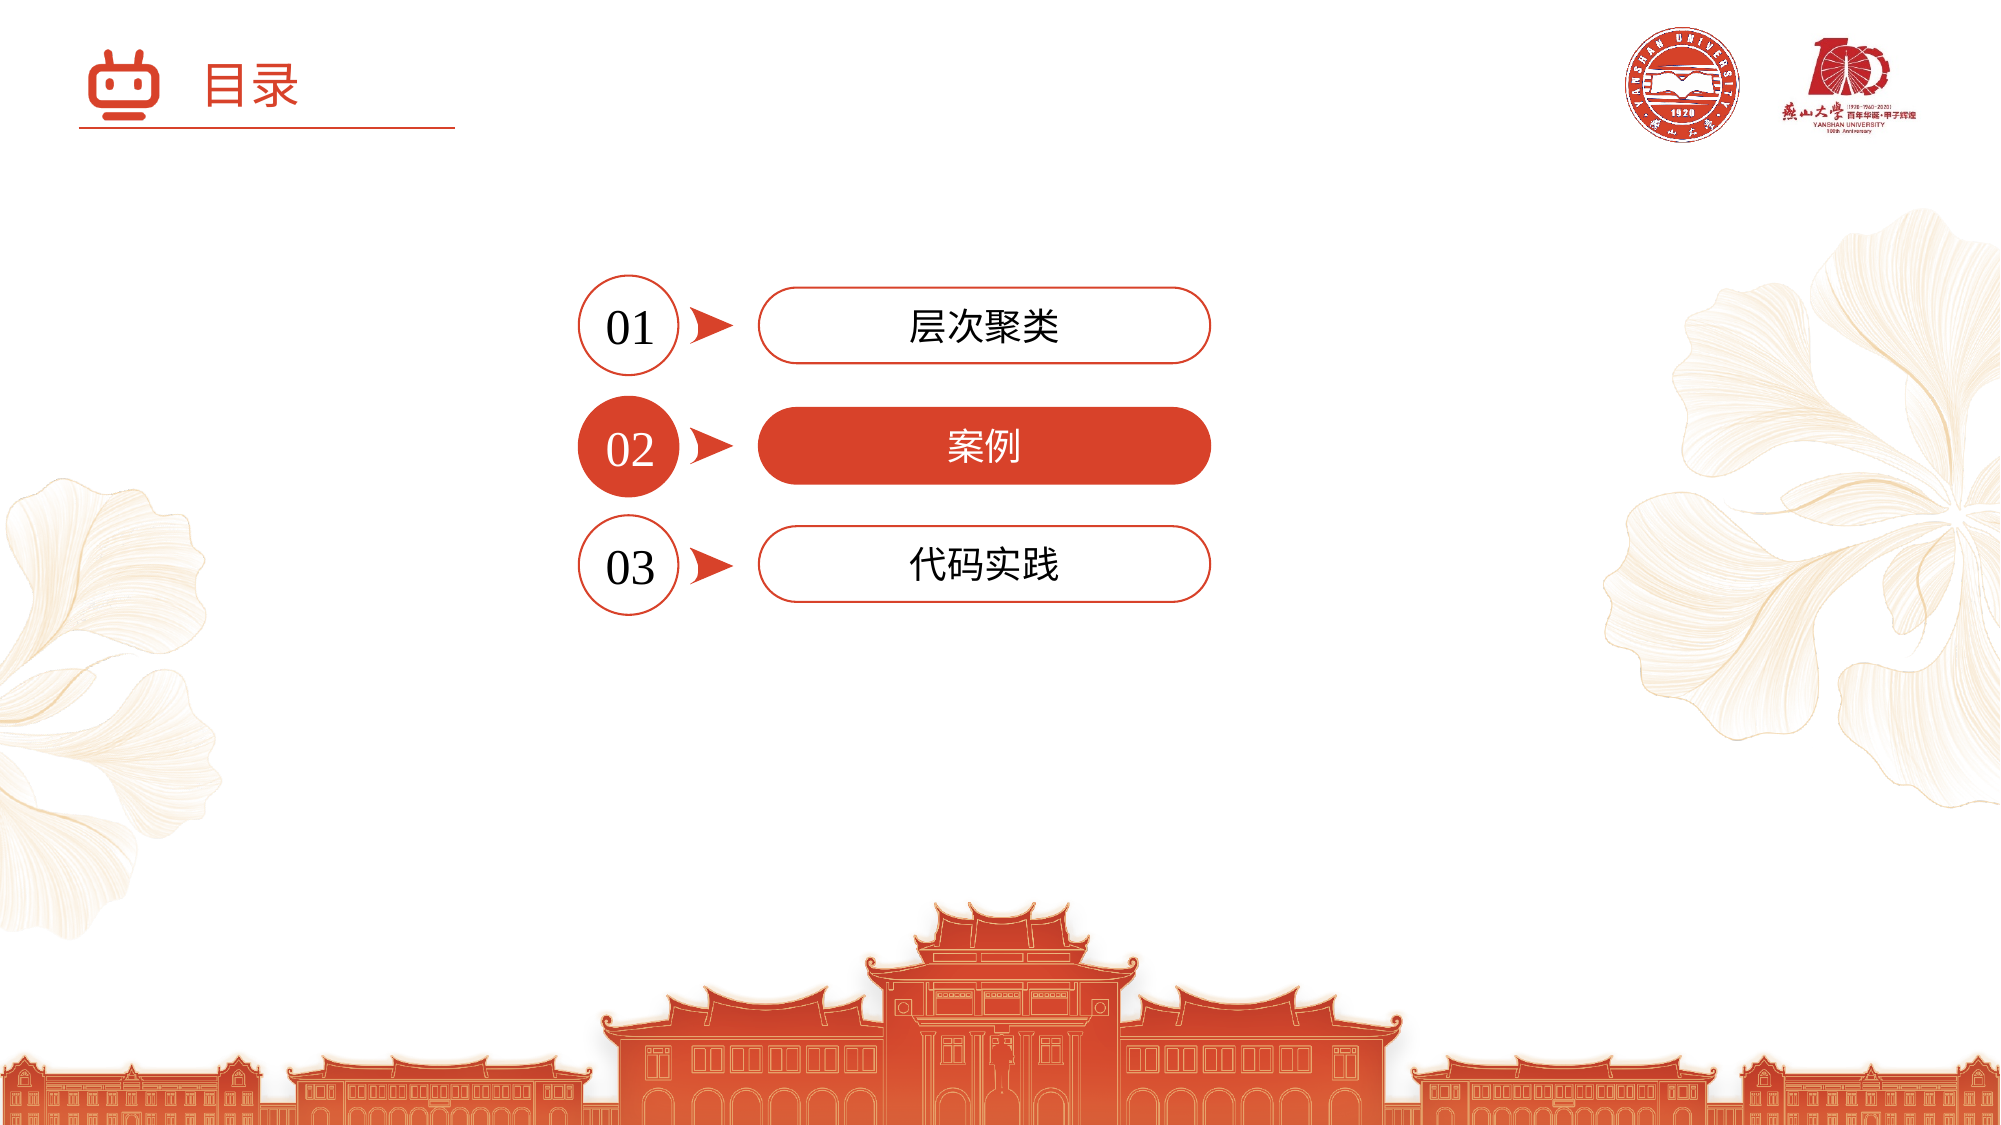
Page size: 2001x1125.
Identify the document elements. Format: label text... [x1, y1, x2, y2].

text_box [578, 396, 679, 497]
text_box [688, 426, 737, 467]
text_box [578, 275, 679, 376]
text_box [578, 515, 679, 615]
text_box [688, 305, 737, 346]
text_box 目录 [185, 46, 316, 121]
picture [1526, 187, 2000, 854]
picture [0, 330, 2000, 1125]
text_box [1624, 22, 1939, 147]
text_box 代码实践 [757, 525, 1212, 603]
text_box 案例 [757, 406, 1212, 485]
text_box [688, 546, 737, 587]
picture [78, 39, 169, 127]
text_box 层次聚类 [757, 286, 1212, 365]
